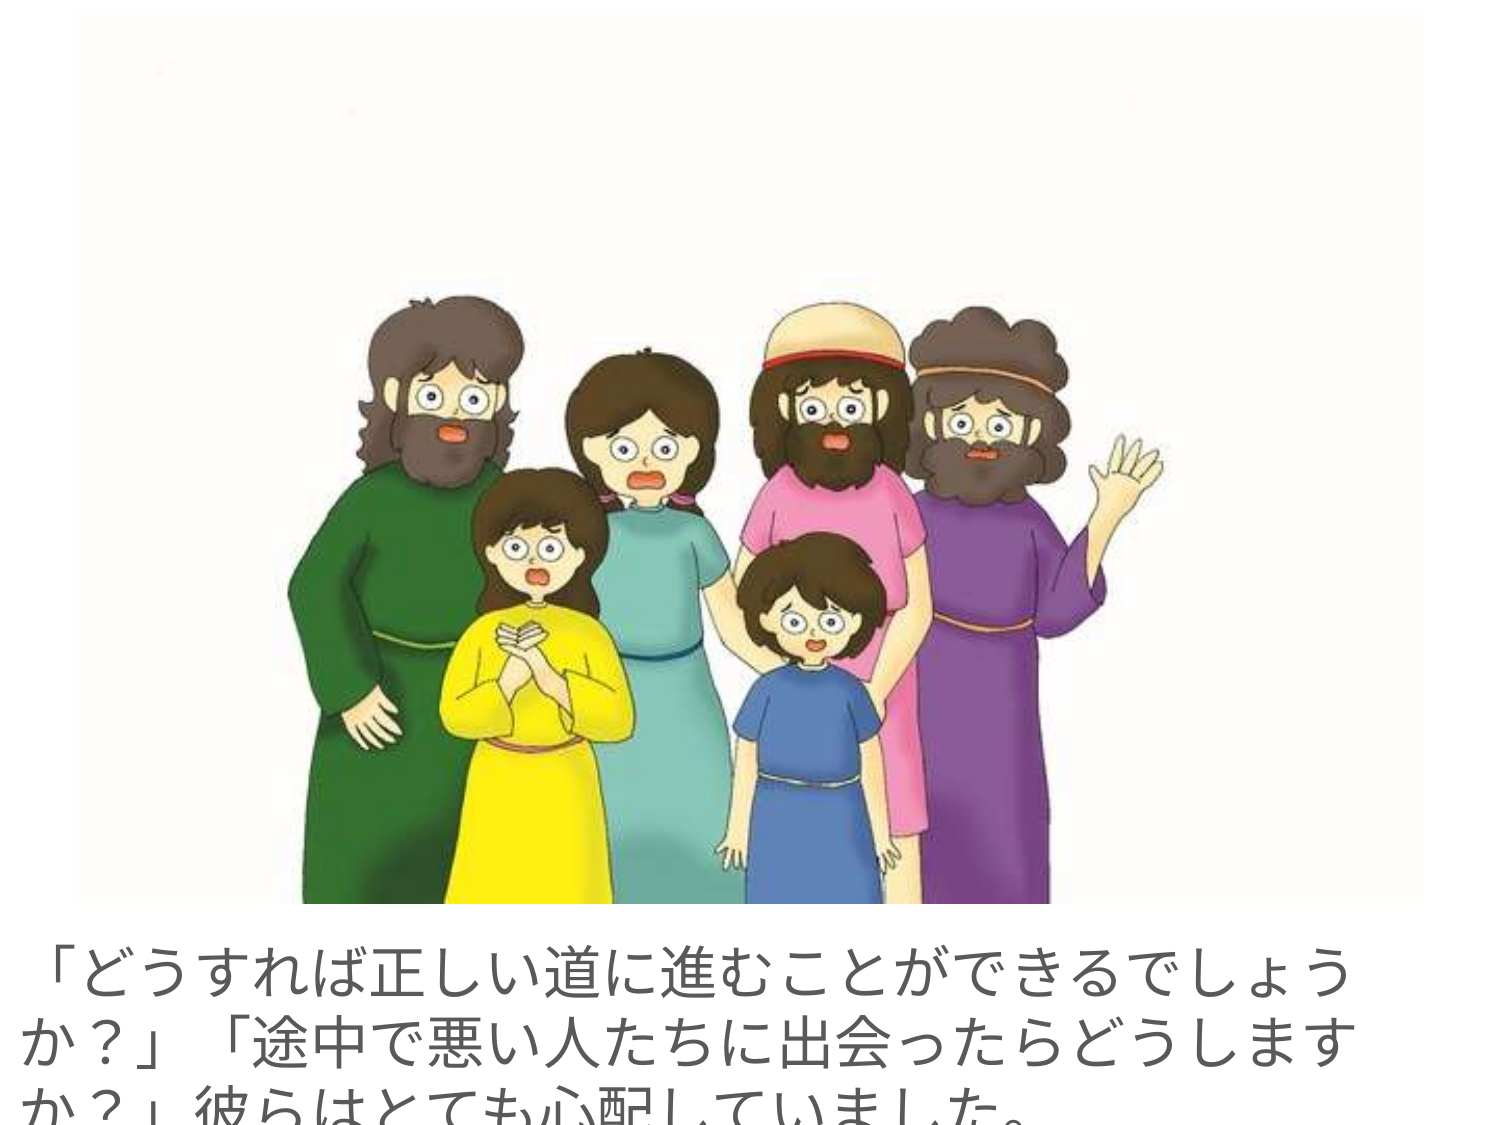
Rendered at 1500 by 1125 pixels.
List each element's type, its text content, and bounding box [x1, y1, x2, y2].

picture [74, 10, 1426, 905]
text_box 「どうすれば正しい道に進むことができるでしょうか？」「途中で悪い人たちに出会ったらどうしますか？」彼らはとても心配していました。 [4, 928, 1475, 1125]
